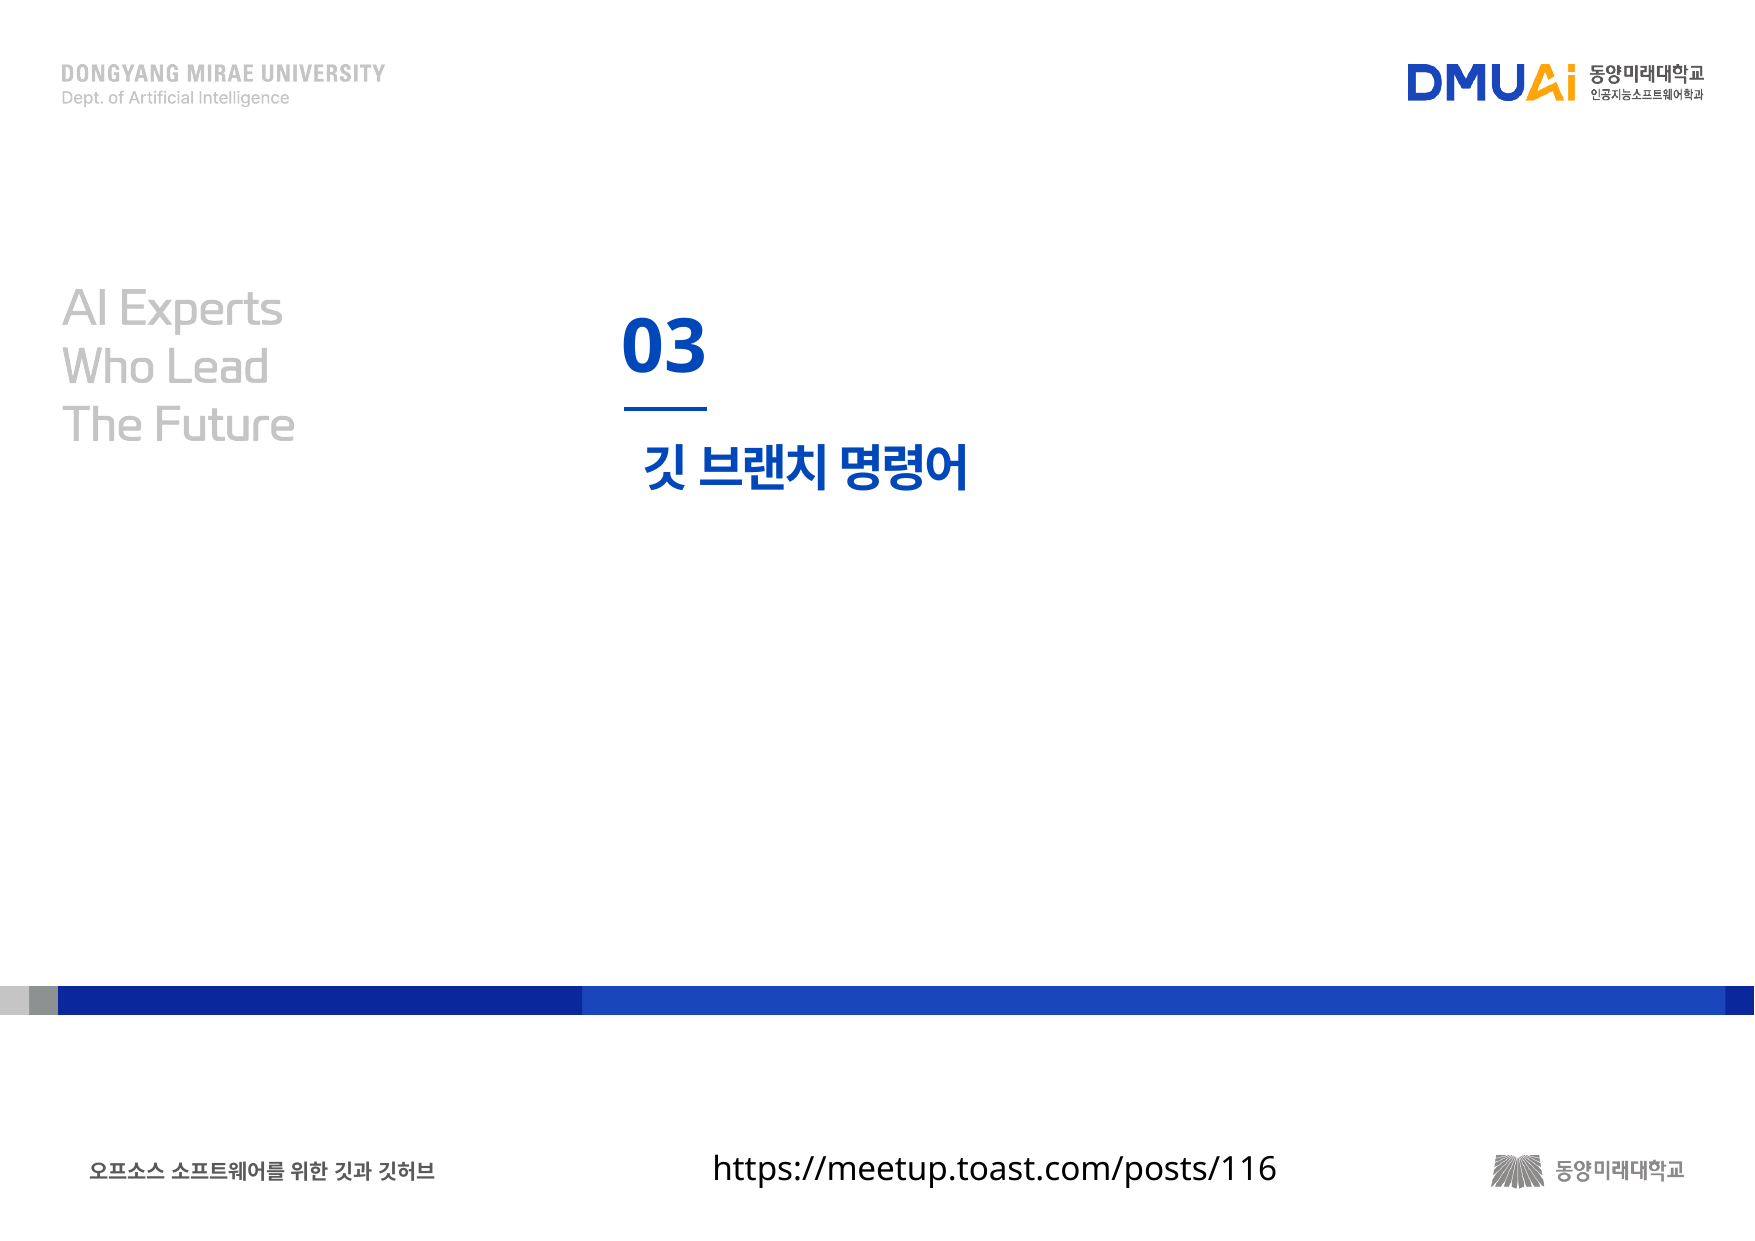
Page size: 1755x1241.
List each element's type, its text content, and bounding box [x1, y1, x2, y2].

picture [0, 986, 1755, 1015]
picture [61, 64, 386, 108]
picture [1408, 64, 1705, 101]
text_box 깃 브랜치 명령어 [627, 428, 986, 504]
text_box 03 [606, 290, 723, 395]
picture [1491, 1155, 1685, 1189]
text_box 오프소스 소프트웨어를 위한 깃과 깃허브 [74, 1151, 451, 1192]
picture [61, 289, 295, 442]
text_box https://meetup.toast.com/posts/116 [697, 1139, 1293, 1195]
